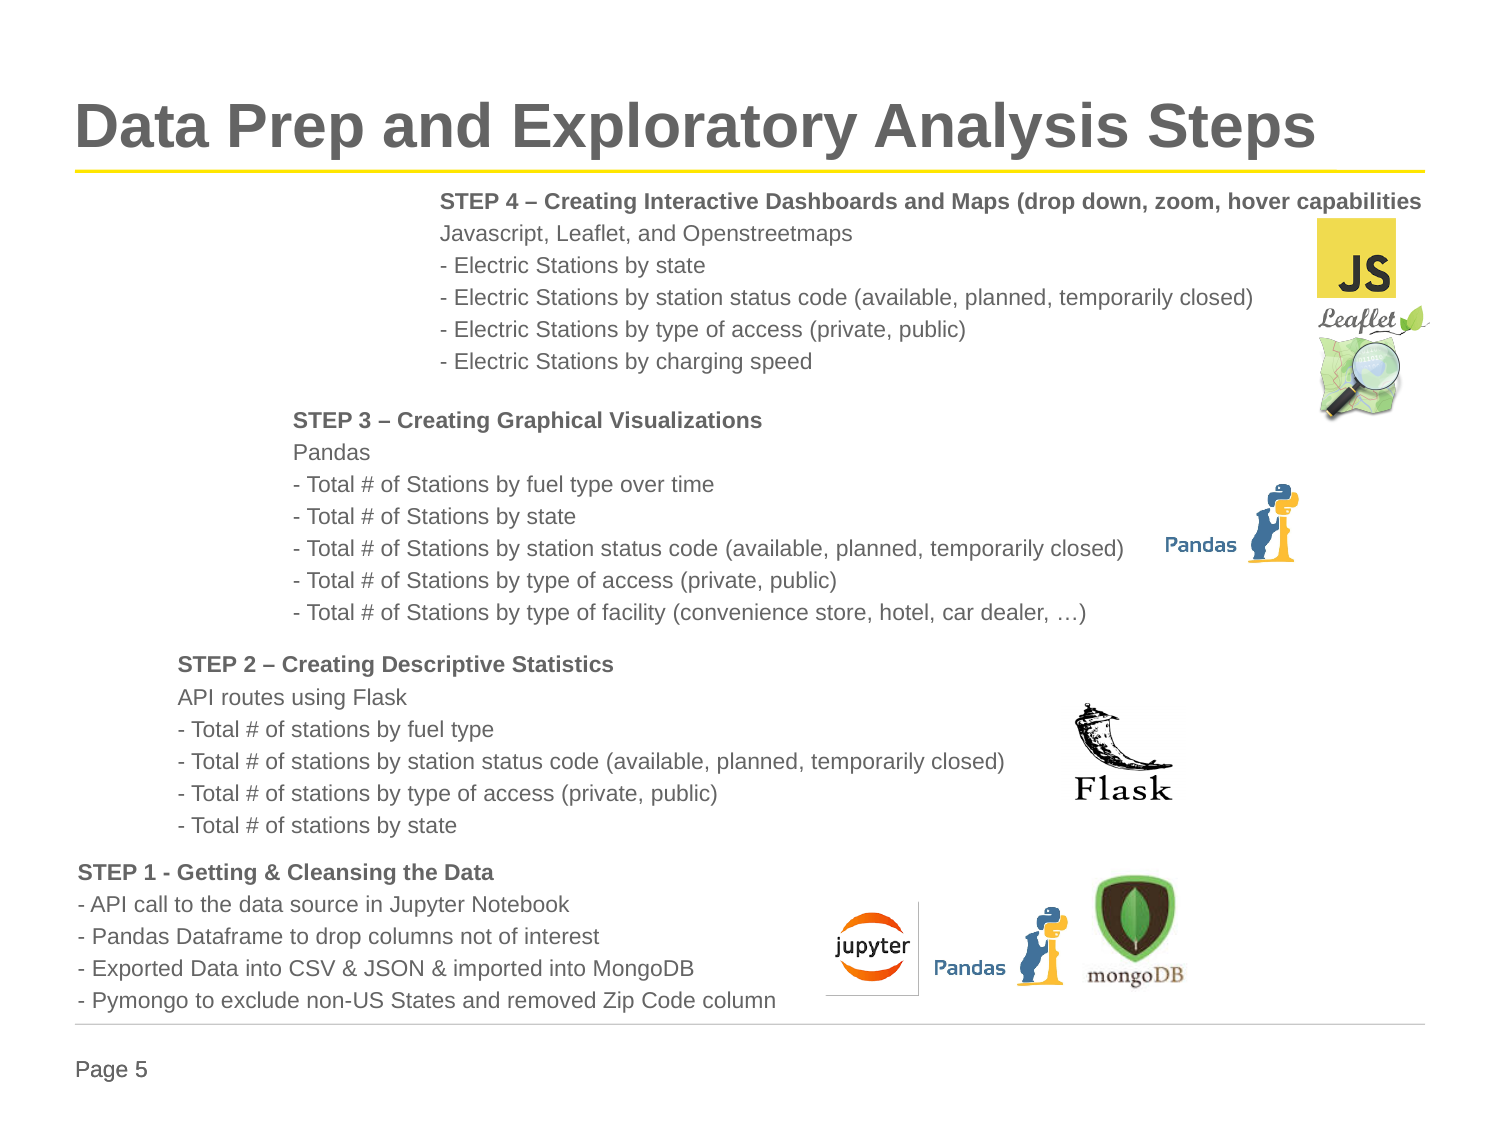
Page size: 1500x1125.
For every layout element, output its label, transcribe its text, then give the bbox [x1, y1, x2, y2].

picture [929, 902, 1069, 987]
text_box [1014, 547, 1411, 616]
text_box [88, 606, 956, 793]
text_box [61, 709, 1439, 1006]
title Data Prep and Exploratory Analysis Steps [74, 33, 1425, 175]
picture [824, 901, 919, 996]
text_box STEP 4 – Creating Interactive Dashboards and Maps (drop down, zoom, hover capabilities Javascript, Leaflet, and Openstreetmaps - Electric Stations by state - Electric Stations by station status code (available, planned, temporarily closed) - Electric Stations by type of access (private, public) - Electric Stations by charging speed [439, 186, 1425, 386]
picture [1072, 858, 1198, 1006]
picture [1160, 479, 1300, 565]
picture [1061, 703, 1187, 800]
text_box STEP 3 – Creating Graphical Visualizations Pandas - Total # of Stations by fuel type over time - Total # of Stations by state - Total # of Stations by station status code (available, planned, temporarily closed) - Total # of Stations by type of access (private, public) - Total # of Stations by type of facility (convenience store, hotel, car dealer, …) [292, 405, 1161, 592]
picture [1298, 218, 1448, 425]
text_box STEP 1 - Getting & Cleansing the Data - API call to the data source in Jupyter Notebook - Pandas Dataframe to drop columns not of interest - Exported Data into CSV & JSON & imported into MongoDB - Pymongo to exclude non-US States and removed Zip Code column [77, 857, 813, 1006]
text_box STEP 2 – Creating Descriptive Statistics API routes using Flask - Total # of stations by fuel type - Total # of stations by station status code (available, planned, temporarily closed) - Total # of stations by type of access (private, public) - Total # of stations by state [177, 650, 1080, 819]
